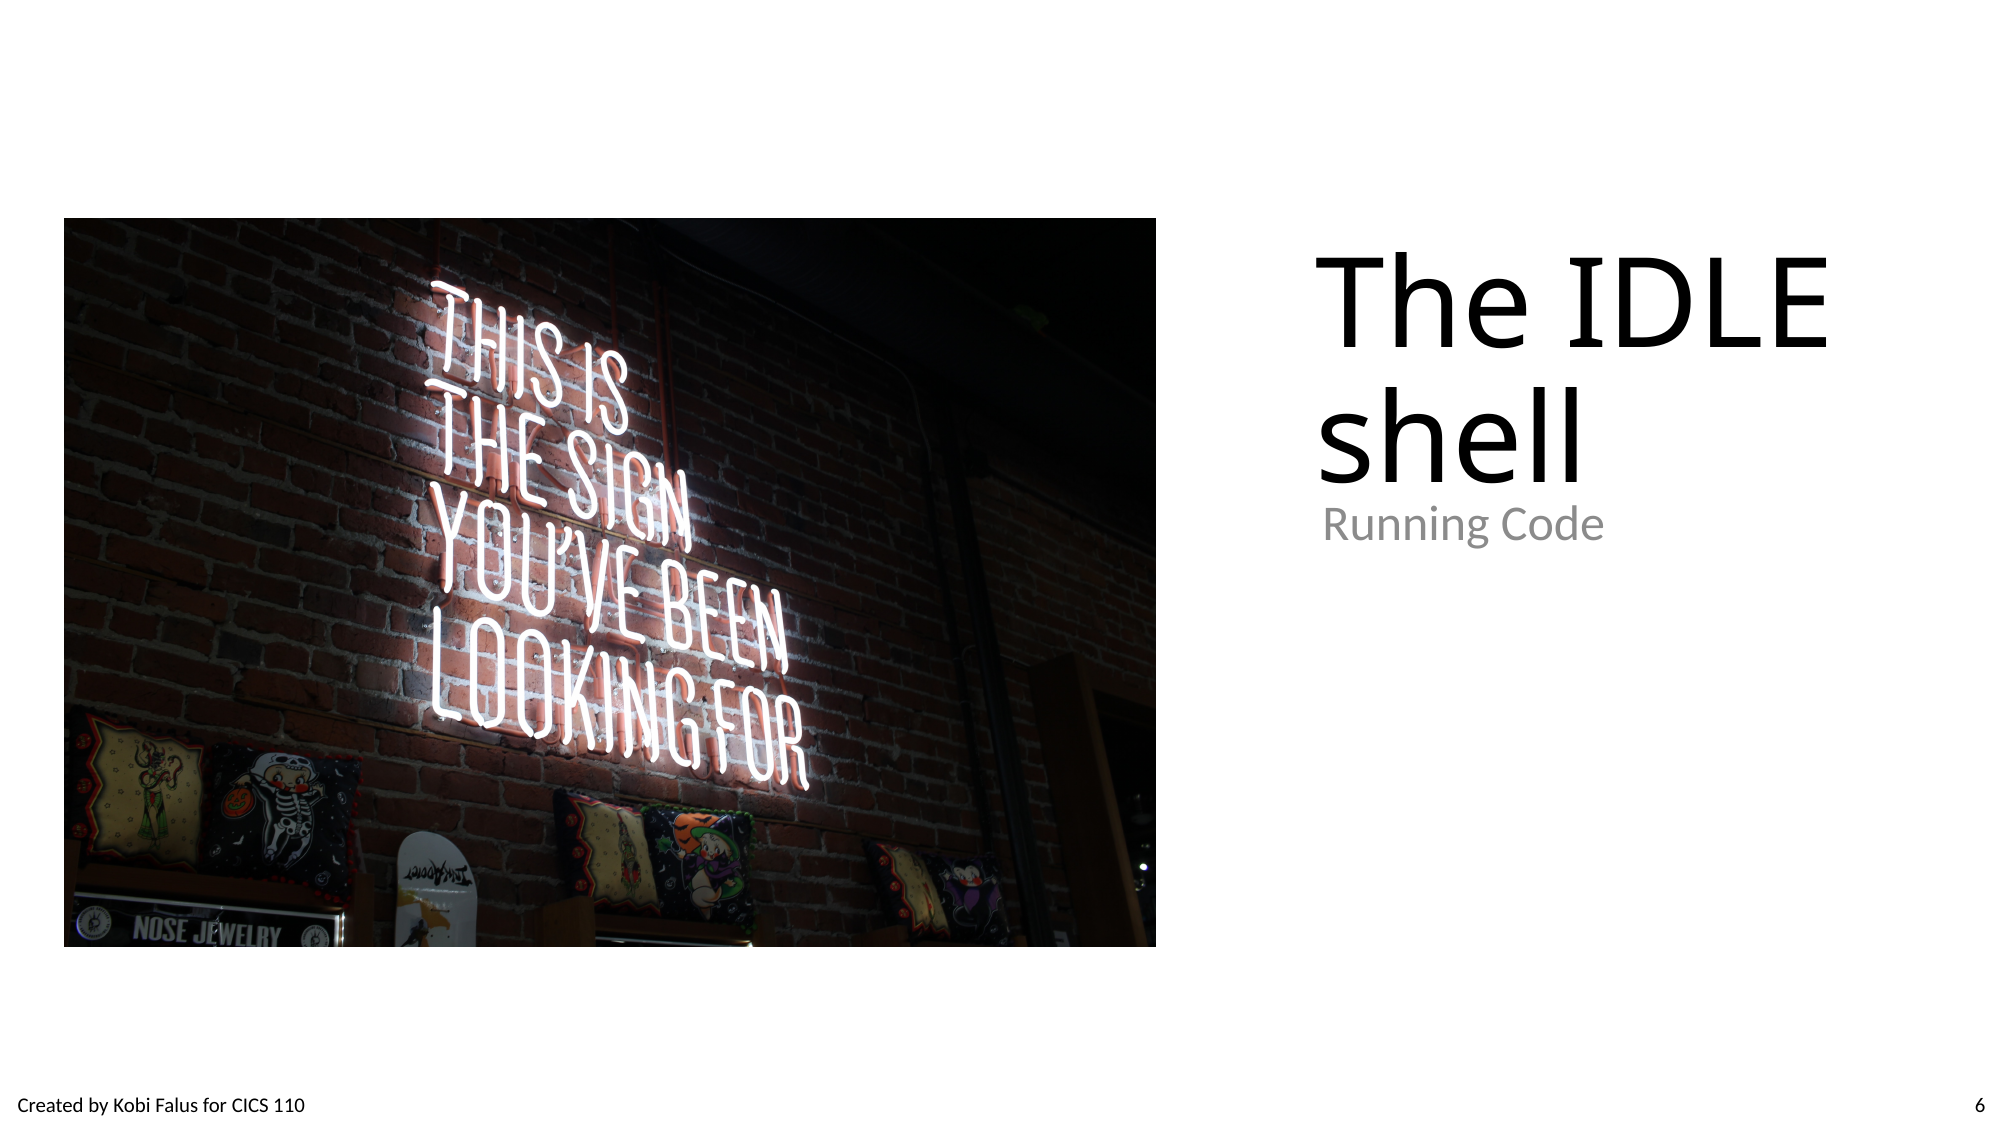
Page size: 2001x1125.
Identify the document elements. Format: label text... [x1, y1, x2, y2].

title The IDLE shell [1300, 218, 1884, 518]
picture [64, 218, 1156, 947]
list Running Code [1307, 489, 1878, 608]
